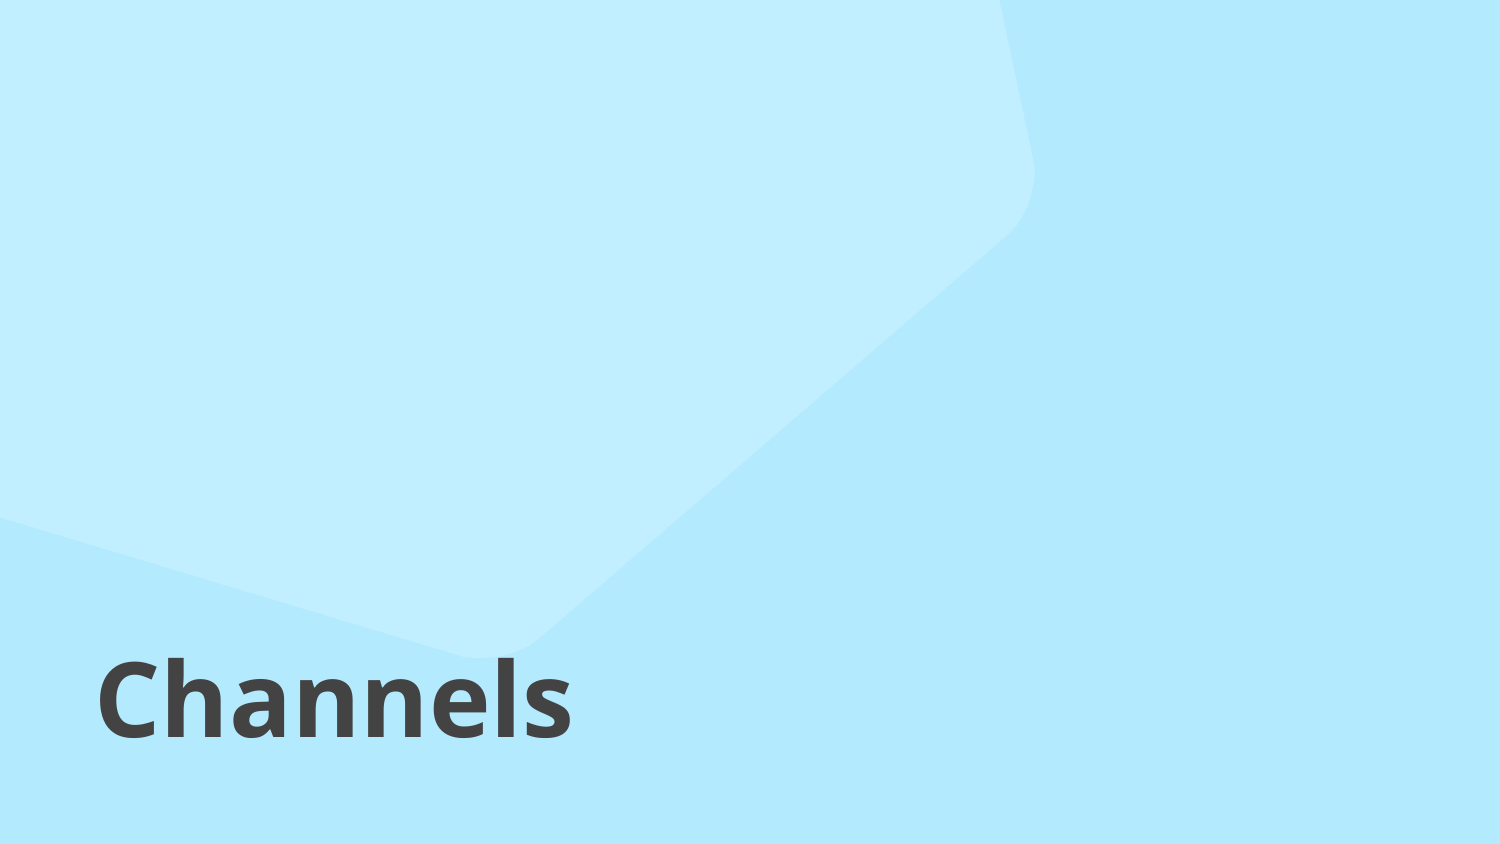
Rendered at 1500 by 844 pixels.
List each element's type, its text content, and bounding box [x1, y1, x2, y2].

picture [0, 0, 1500, 844]
text_box Channels [79, 618, 1455, 721]
